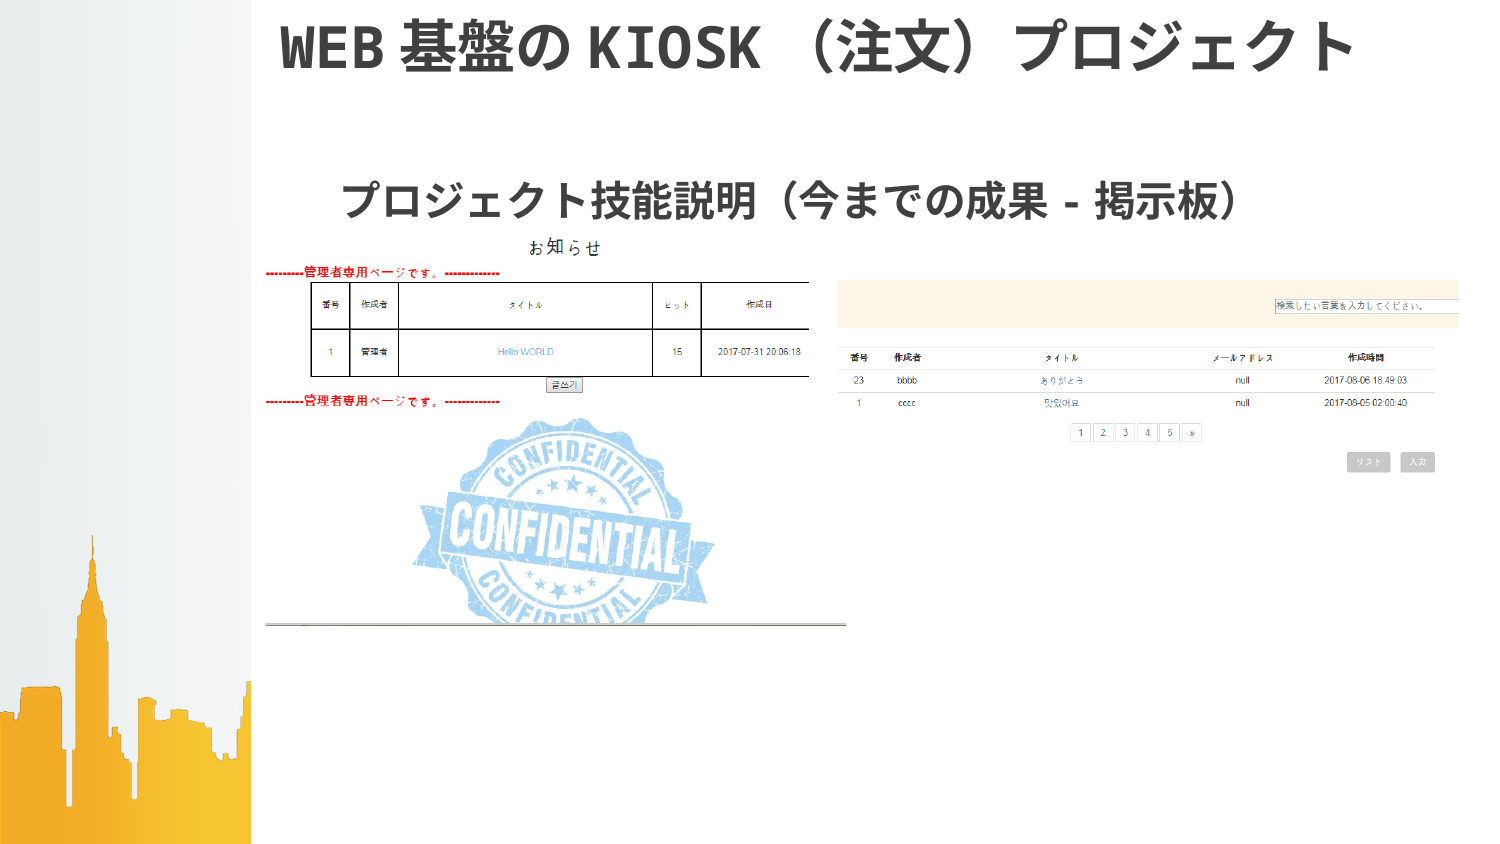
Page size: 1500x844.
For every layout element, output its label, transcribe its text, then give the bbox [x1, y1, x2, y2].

picture [0, 0, 1500, 844]
list プロジェクト技能説明（今までの成果-掲示板） [324, 161, 1459, 238]
title WEB基盤のKIOSK（注文）プロジェクト [265, 0, 1500, 92]
